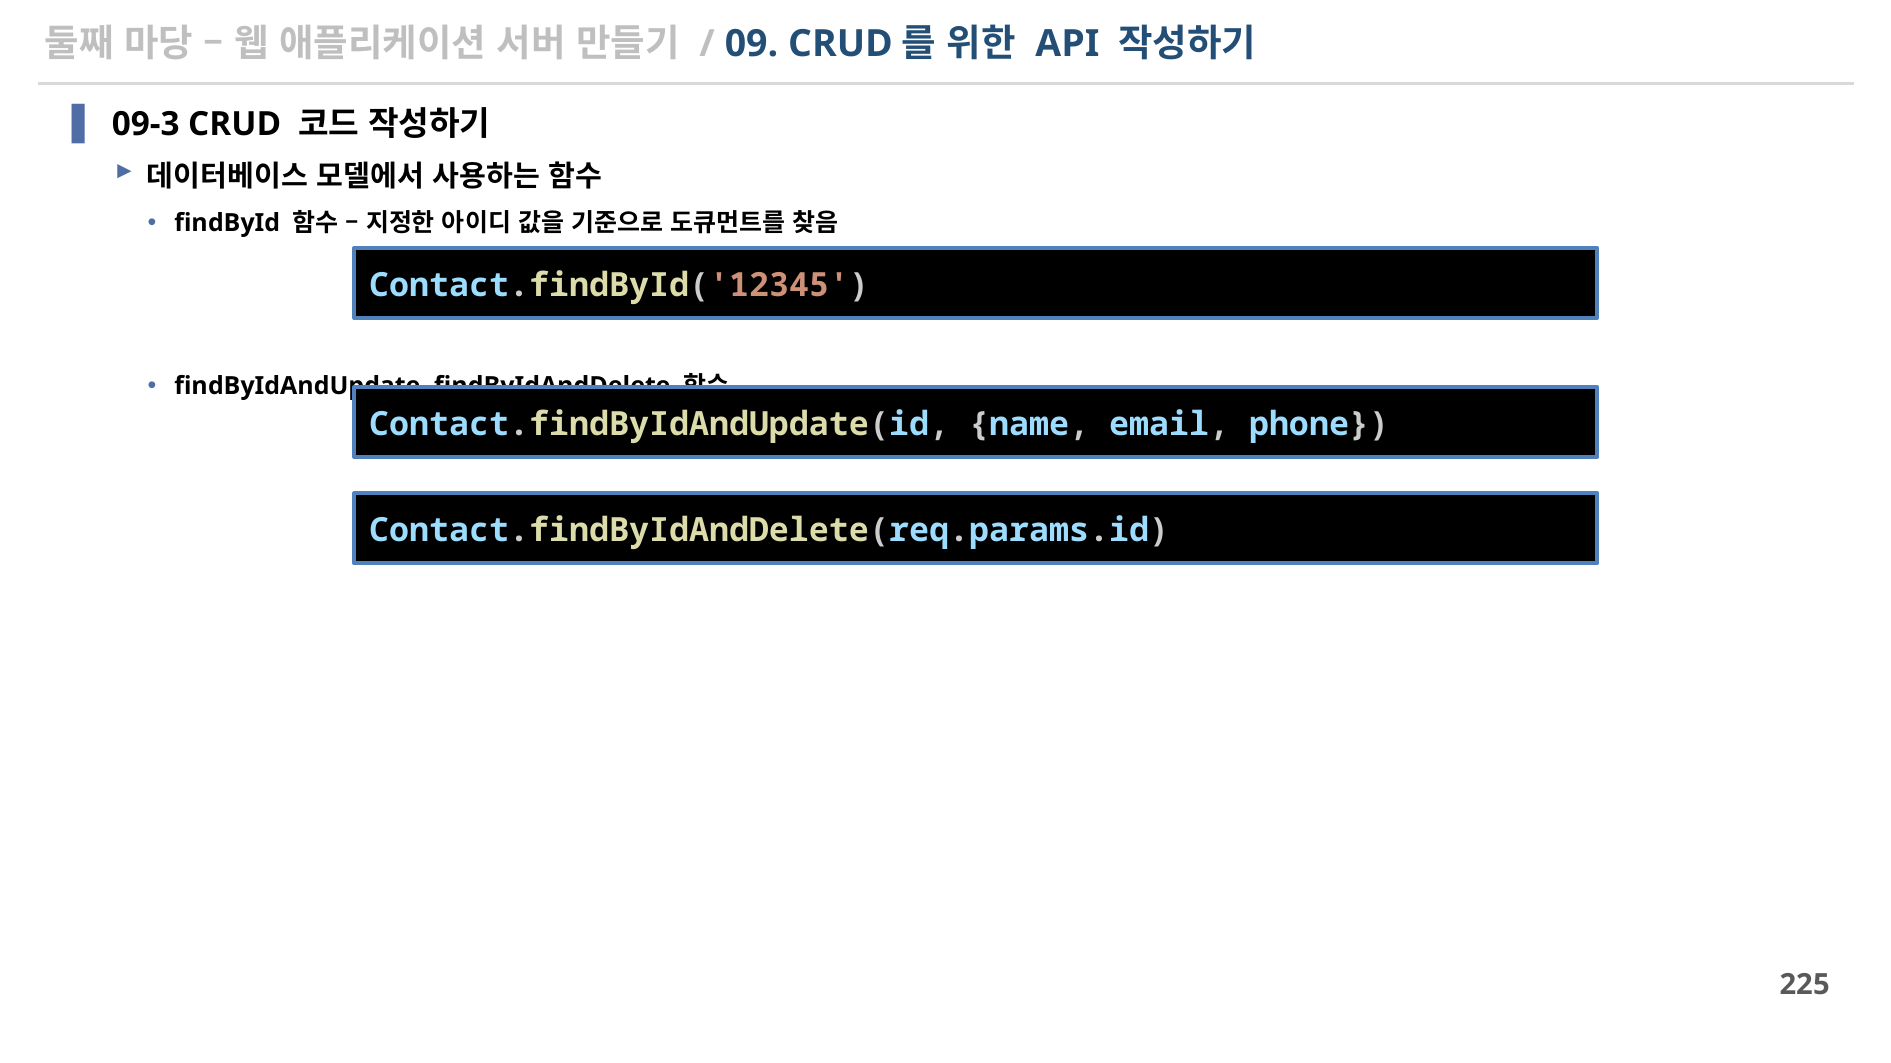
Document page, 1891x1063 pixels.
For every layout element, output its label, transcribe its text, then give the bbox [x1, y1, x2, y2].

text_box Contact.findById('12345') [352, 246, 1599, 320]
text_box Contact.findByIdAndDelete(req.params.id) [352, 491, 1599, 565]
title 둘째 마당 – 웹 애플리케이션 서버 만들기 / 09. CRUD를 위한 API 작성하기 [29, 11, 1855, 73]
text_box Contact.findByIdAndUpdate(id, {name, email, phone}) [352, 385, 1599, 459]
list 09-3 CRUD 코드 작성하기 데이터베이스 모델에서 사용하는 함수 findById 함수 – 지정한 아이디 값을 기준으로 도큐먼트를 찾음 findByIdAndUpdate, findByIdAndDelete 함수 [43, 94, 1855, 506]
slide_number 225 [1703, 956, 1845, 1014]
